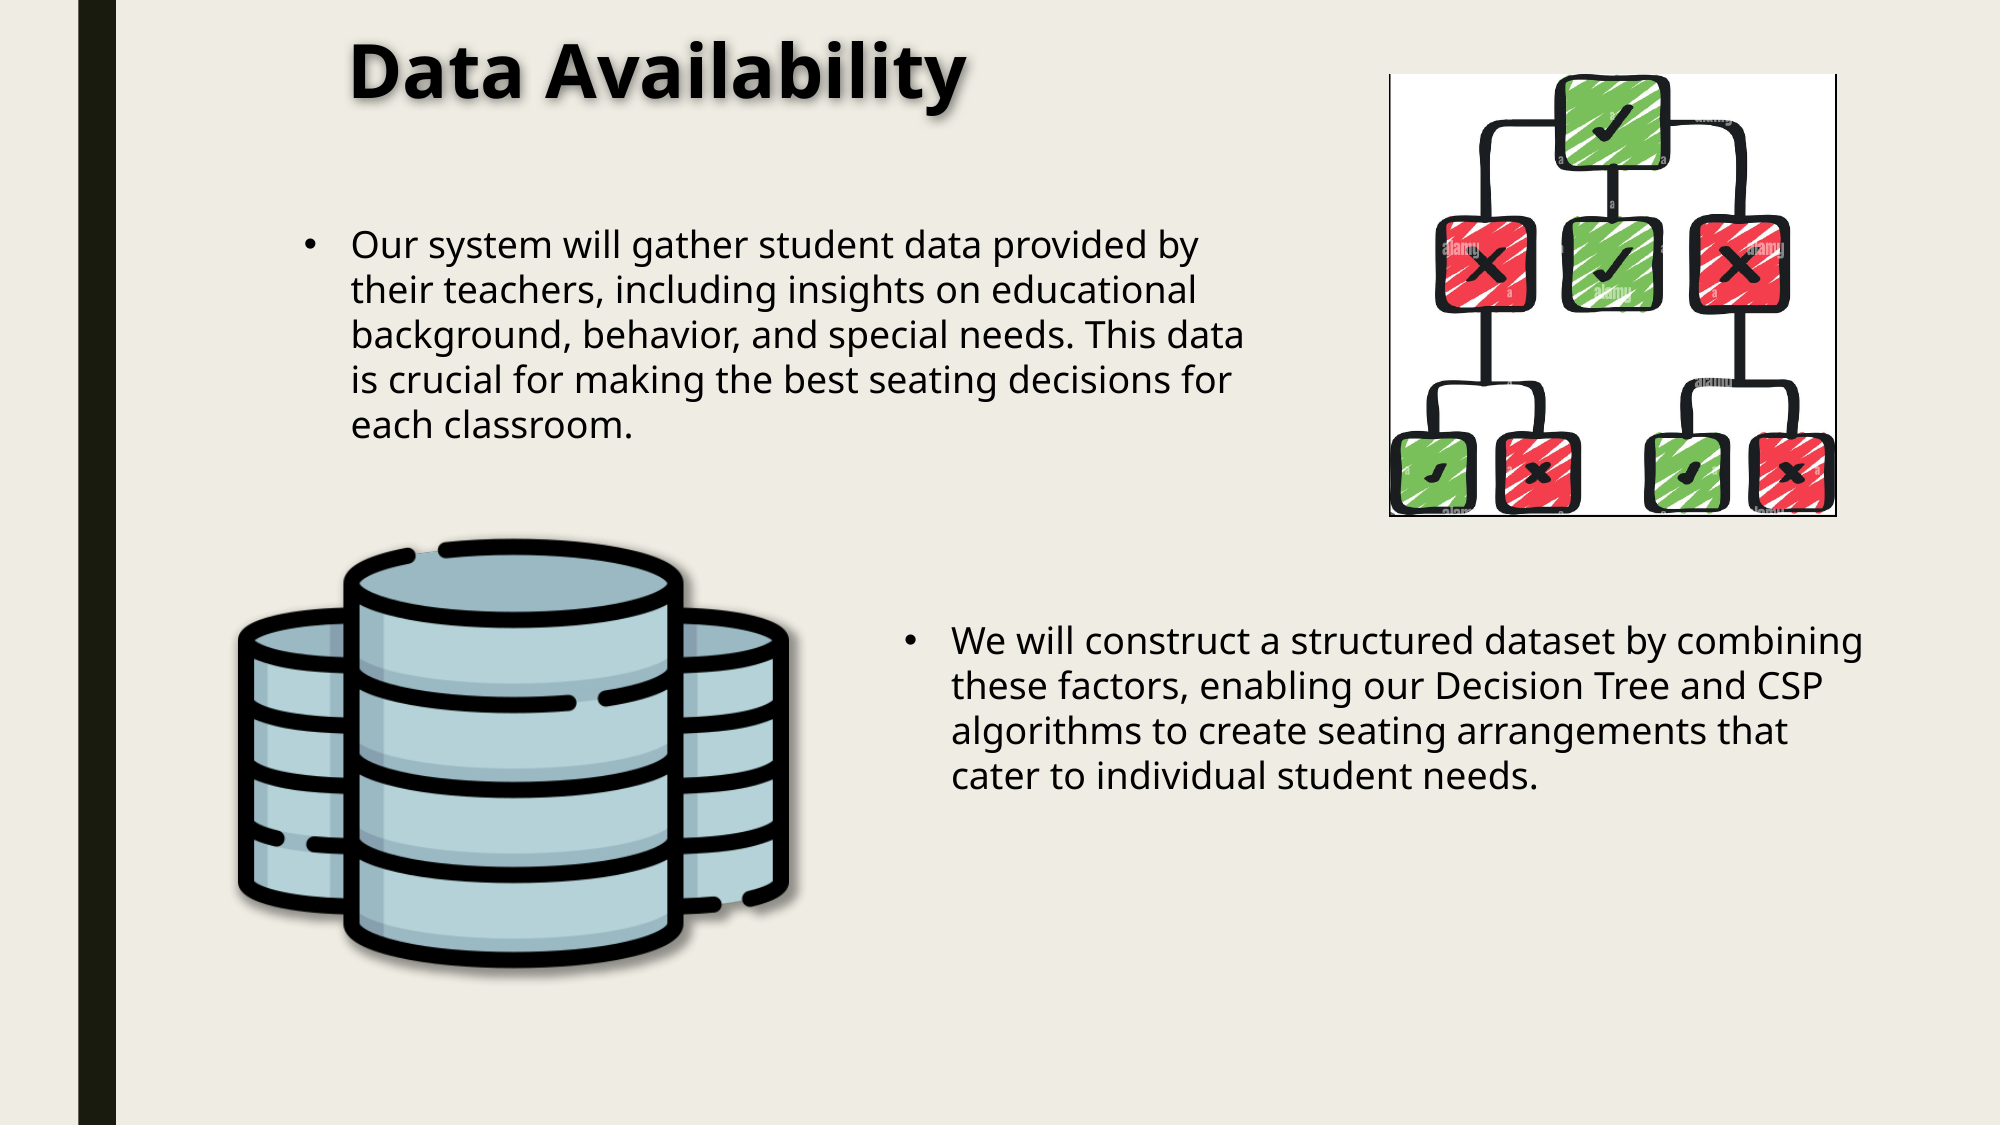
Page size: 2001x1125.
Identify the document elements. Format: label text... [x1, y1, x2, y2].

text_box Our system will gather student data provided by their teachers, including insights on educational background, behavior, and special needs. This data is crucial for making the best seating decisions for each classroom. [288, 213, 1289, 454]
text_box Data Availability [0, 20, 1489, 128]
picture [1389, 74, 1837, 517]
text_box We will construct a structured dataset by combining these factors, enabling our Decision Tree and CSP algorithms to create seating arrangements that cater to individual student needs. [889, 609, 1890, 805]
picture [238, 478, 789, 1030]
